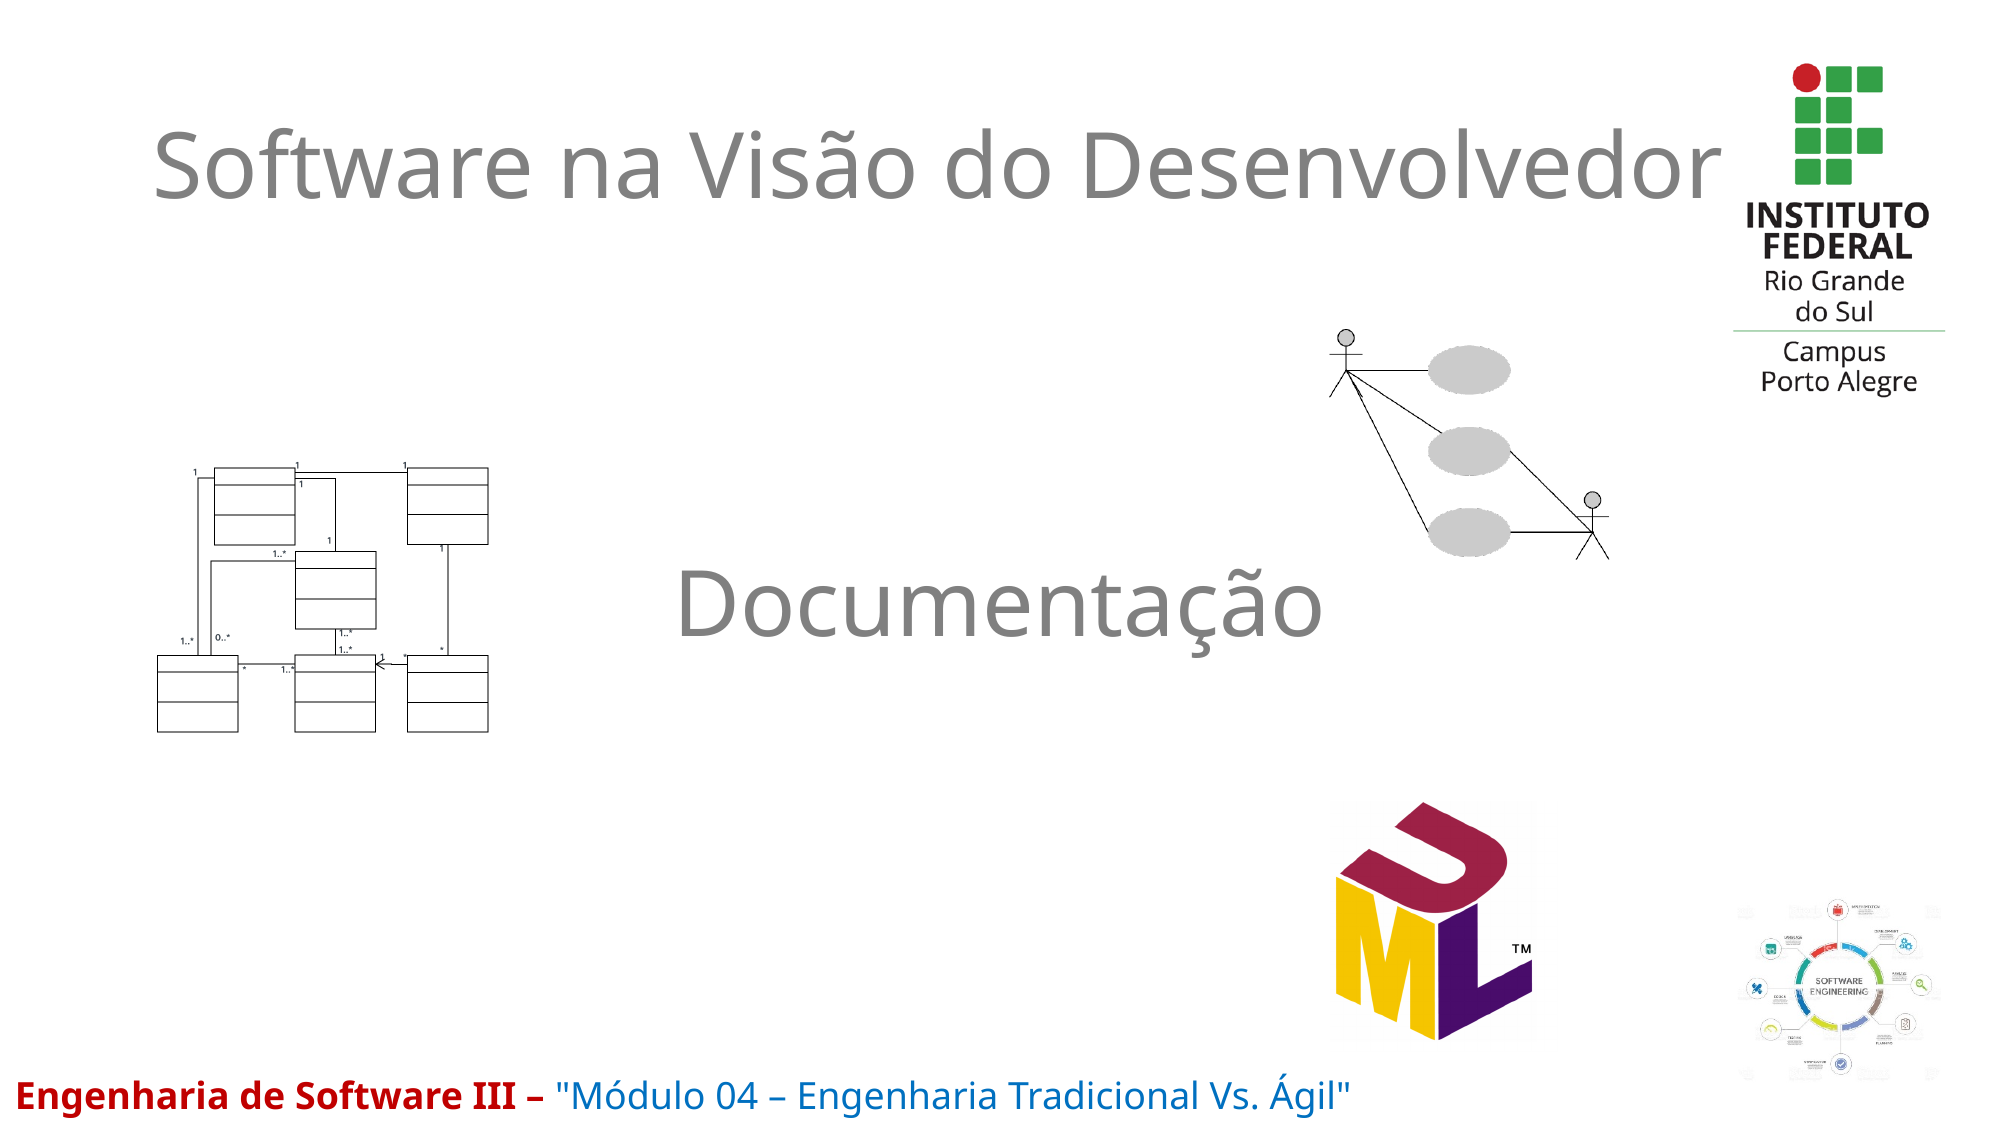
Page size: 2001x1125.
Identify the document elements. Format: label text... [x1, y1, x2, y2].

picture [137, 441, 508, 752]
title Software na Visão do Desenvolvedor [137, 59, 1732, 278]
picture [1732, 59, 1946, 399]
text_box Engenharia de Software III – "Módulo 04 – Engenharia Tradicional Vs. Ágil" [0, 1064, 2000, 1125]
list Documentação [137, 299, 1863, 1014]
picture [1304, 305, 1633, 597]
picture [1737, 890, 1941, 1083]
picture [1330, 801, 1558, 1052]
